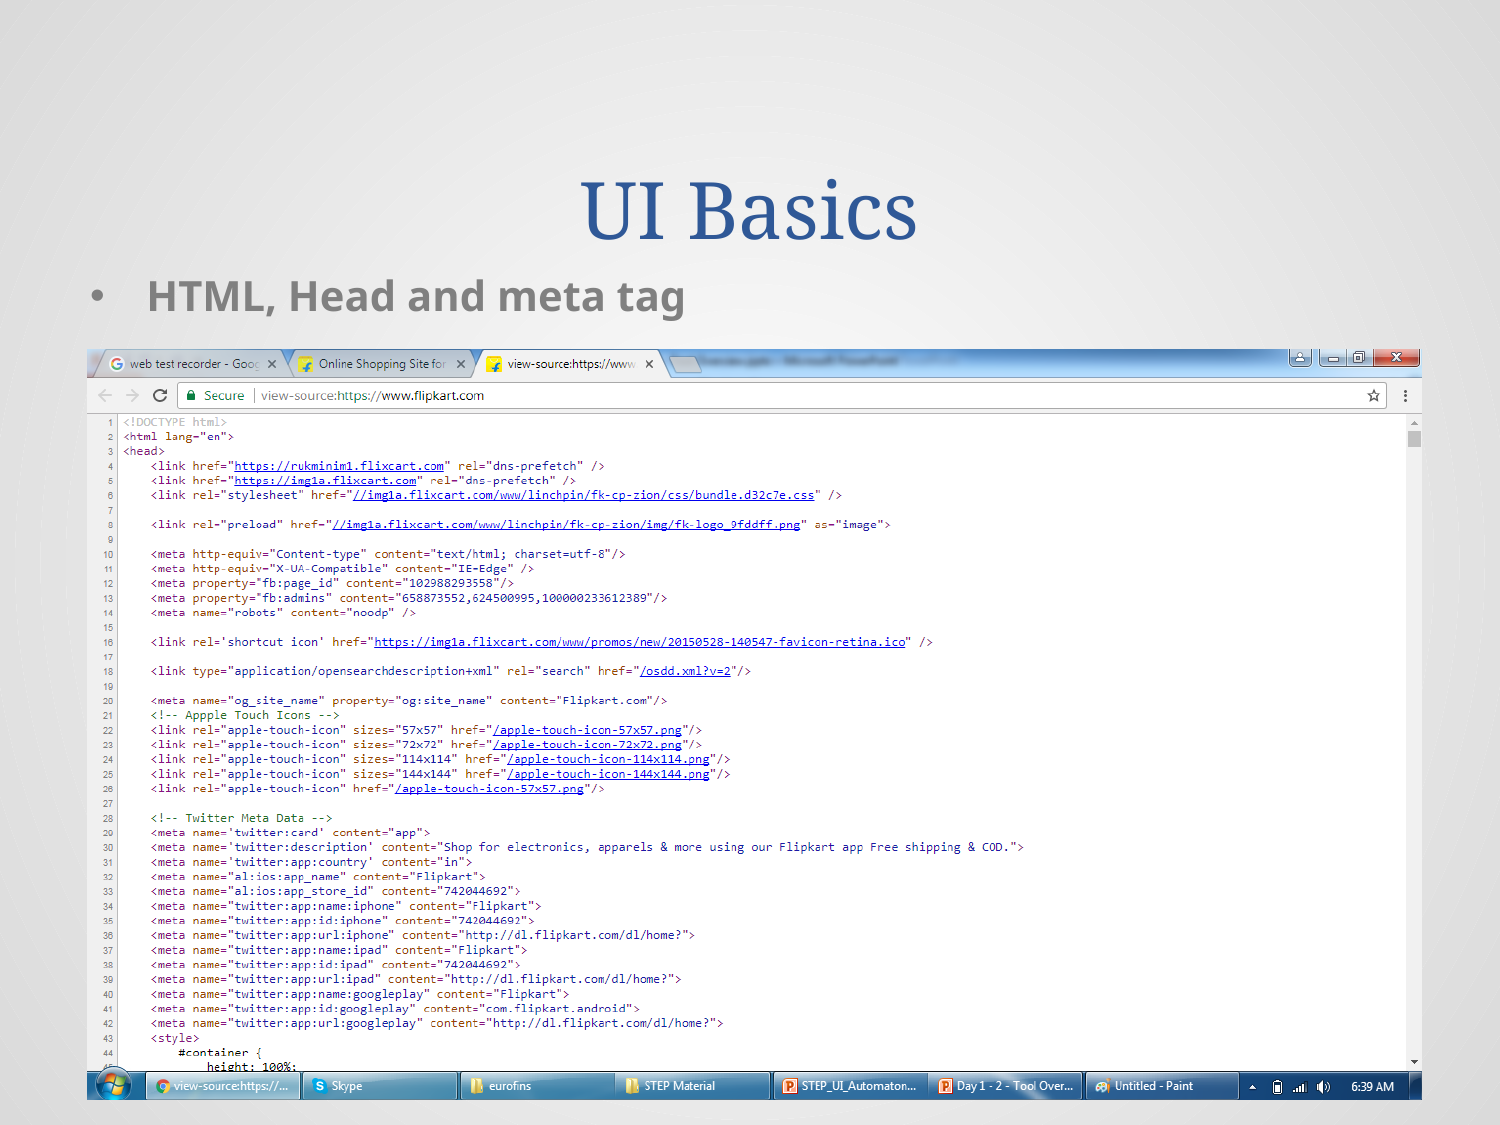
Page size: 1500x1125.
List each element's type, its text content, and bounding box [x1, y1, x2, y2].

list HTML, Head and meta tag [75, 262, 1425, 1005]
picture [87, 349, 1422, 1101]
title UI Basics [75, 0, 1425, 262]
